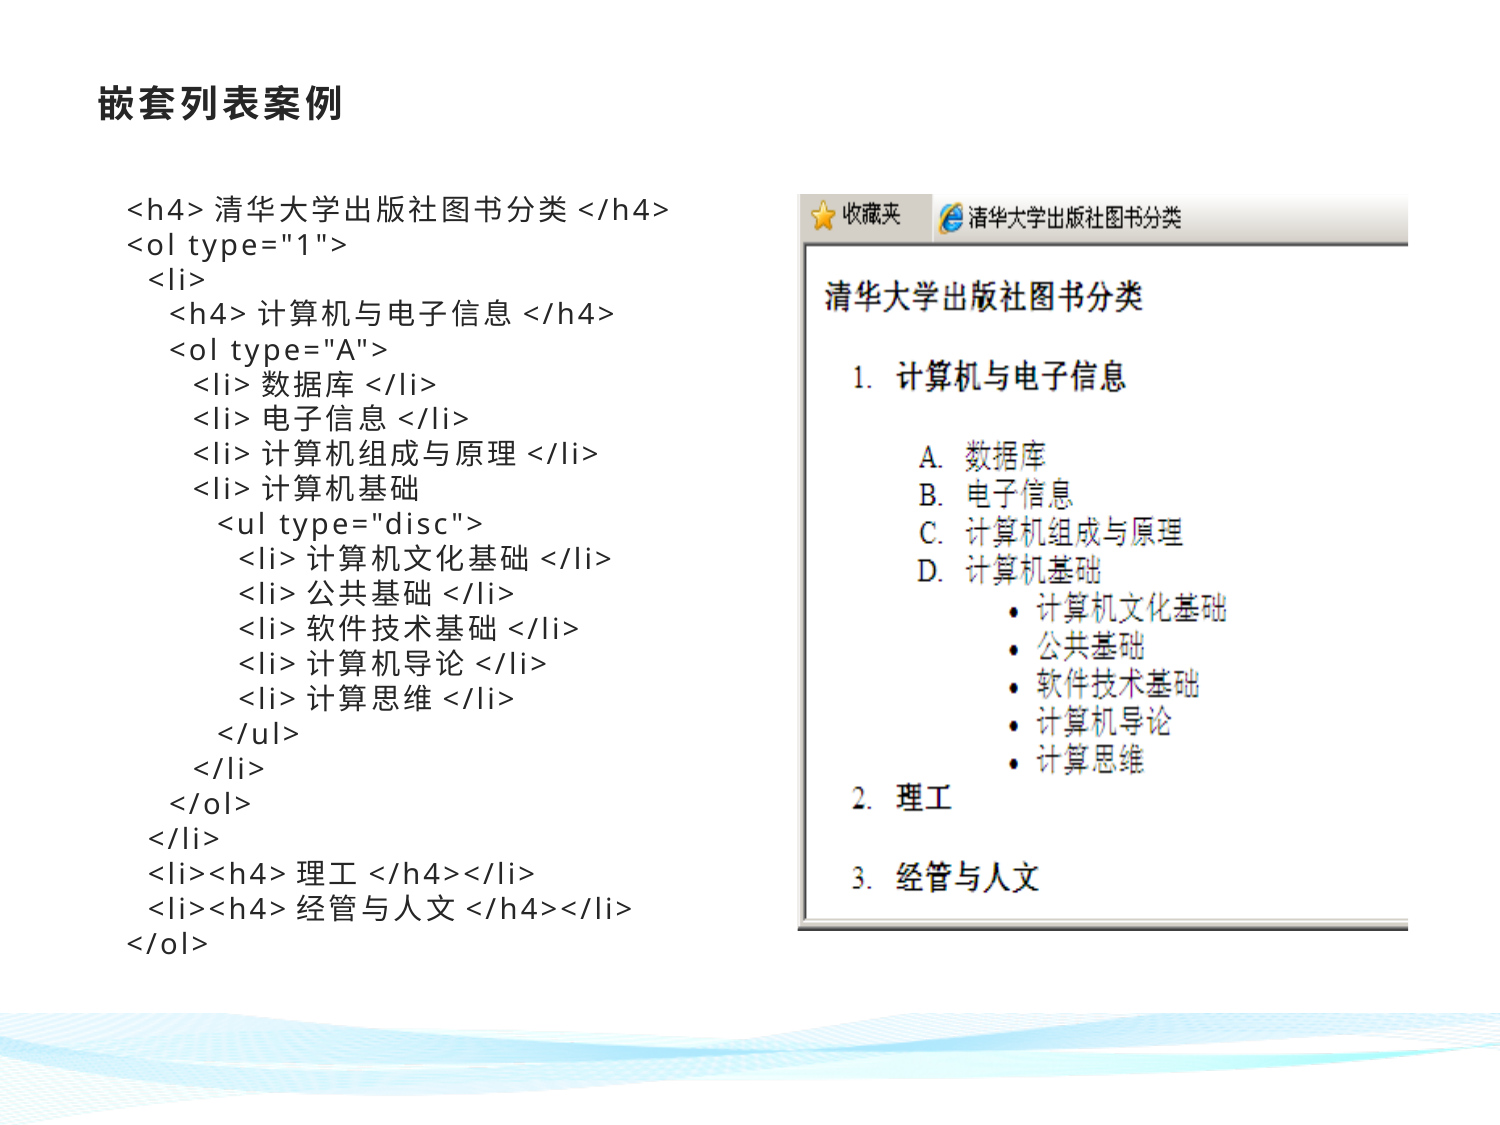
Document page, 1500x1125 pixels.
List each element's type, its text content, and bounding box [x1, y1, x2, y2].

list <h4>清华大学出版社图书分类</h4> <ol type="1"> <li> <h4>计算机与电子信息</h4> <ol type="A"> <li>数据库</li> <li>电子信息</li> <li>计算机组成与原理</li> <li>计算机基础 <ul type="disc"> <li>计算机文化基础</li> <li>公共基础</li> <li>软件技术基础</li> <li>计算机导论</li> <li>计算思维</li> </ul> </li> </ol> </li> <li><h4>理工</h4></li> <li><h4>经管与人文</h4></li> </ol> [68, 183, 818, 1025]
title 嵌套列表案例 [82, 72, 1418, 146]
picture [0, 1013, 1500, 1125]
picture [797, 194, 1409, 931]
